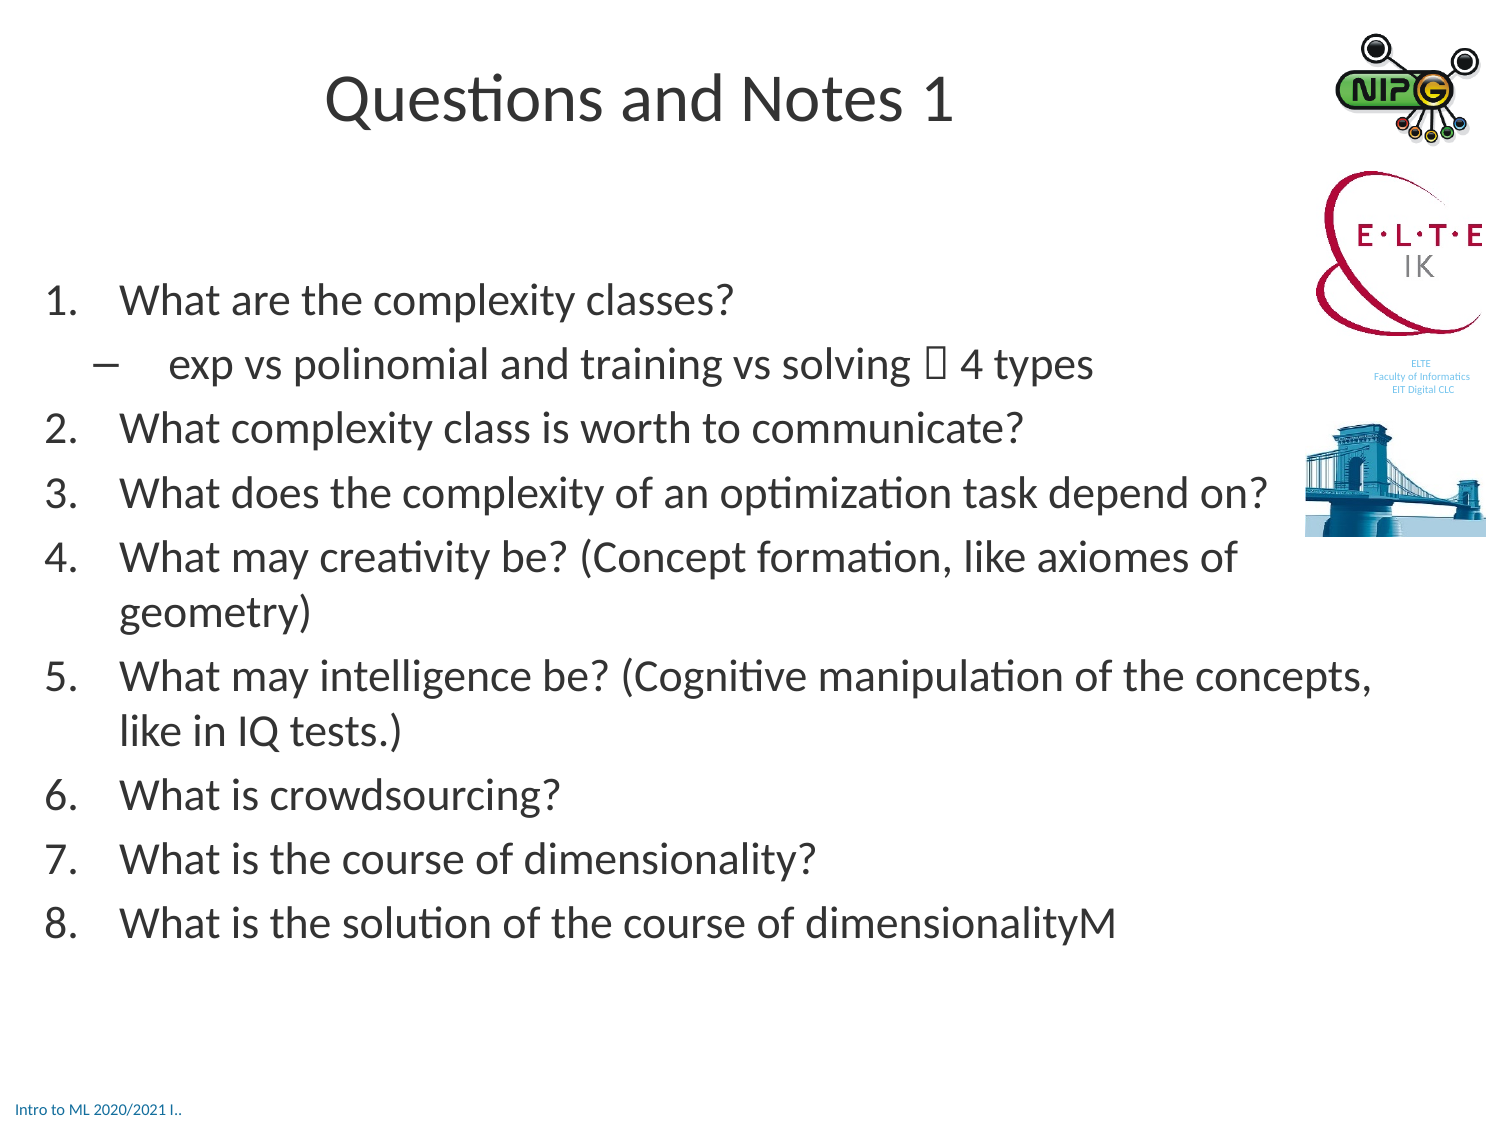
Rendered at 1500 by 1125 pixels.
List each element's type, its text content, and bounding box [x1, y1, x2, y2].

list What are the complexity classes? exp vs polinomial and training vs solving  4 types What complexity class is worth to communicate? What does the complexity of an optimization task depend on? What may creativity be? (Concept formation, like axiomes of geometry) What may intelligence be? (Cognitive manipulation of the concepts, like in IQ tests.) What is crowdsourcing? What is the course of dimensionality? What is the solution of the course of dimensionalityM [29, 262, 1444, 1005]
title Questions and Notes 1 [29, 45, 1252, 233]
picture [1316, 1, 1495, 336]
picture [1444, 421, 1486, 537]
